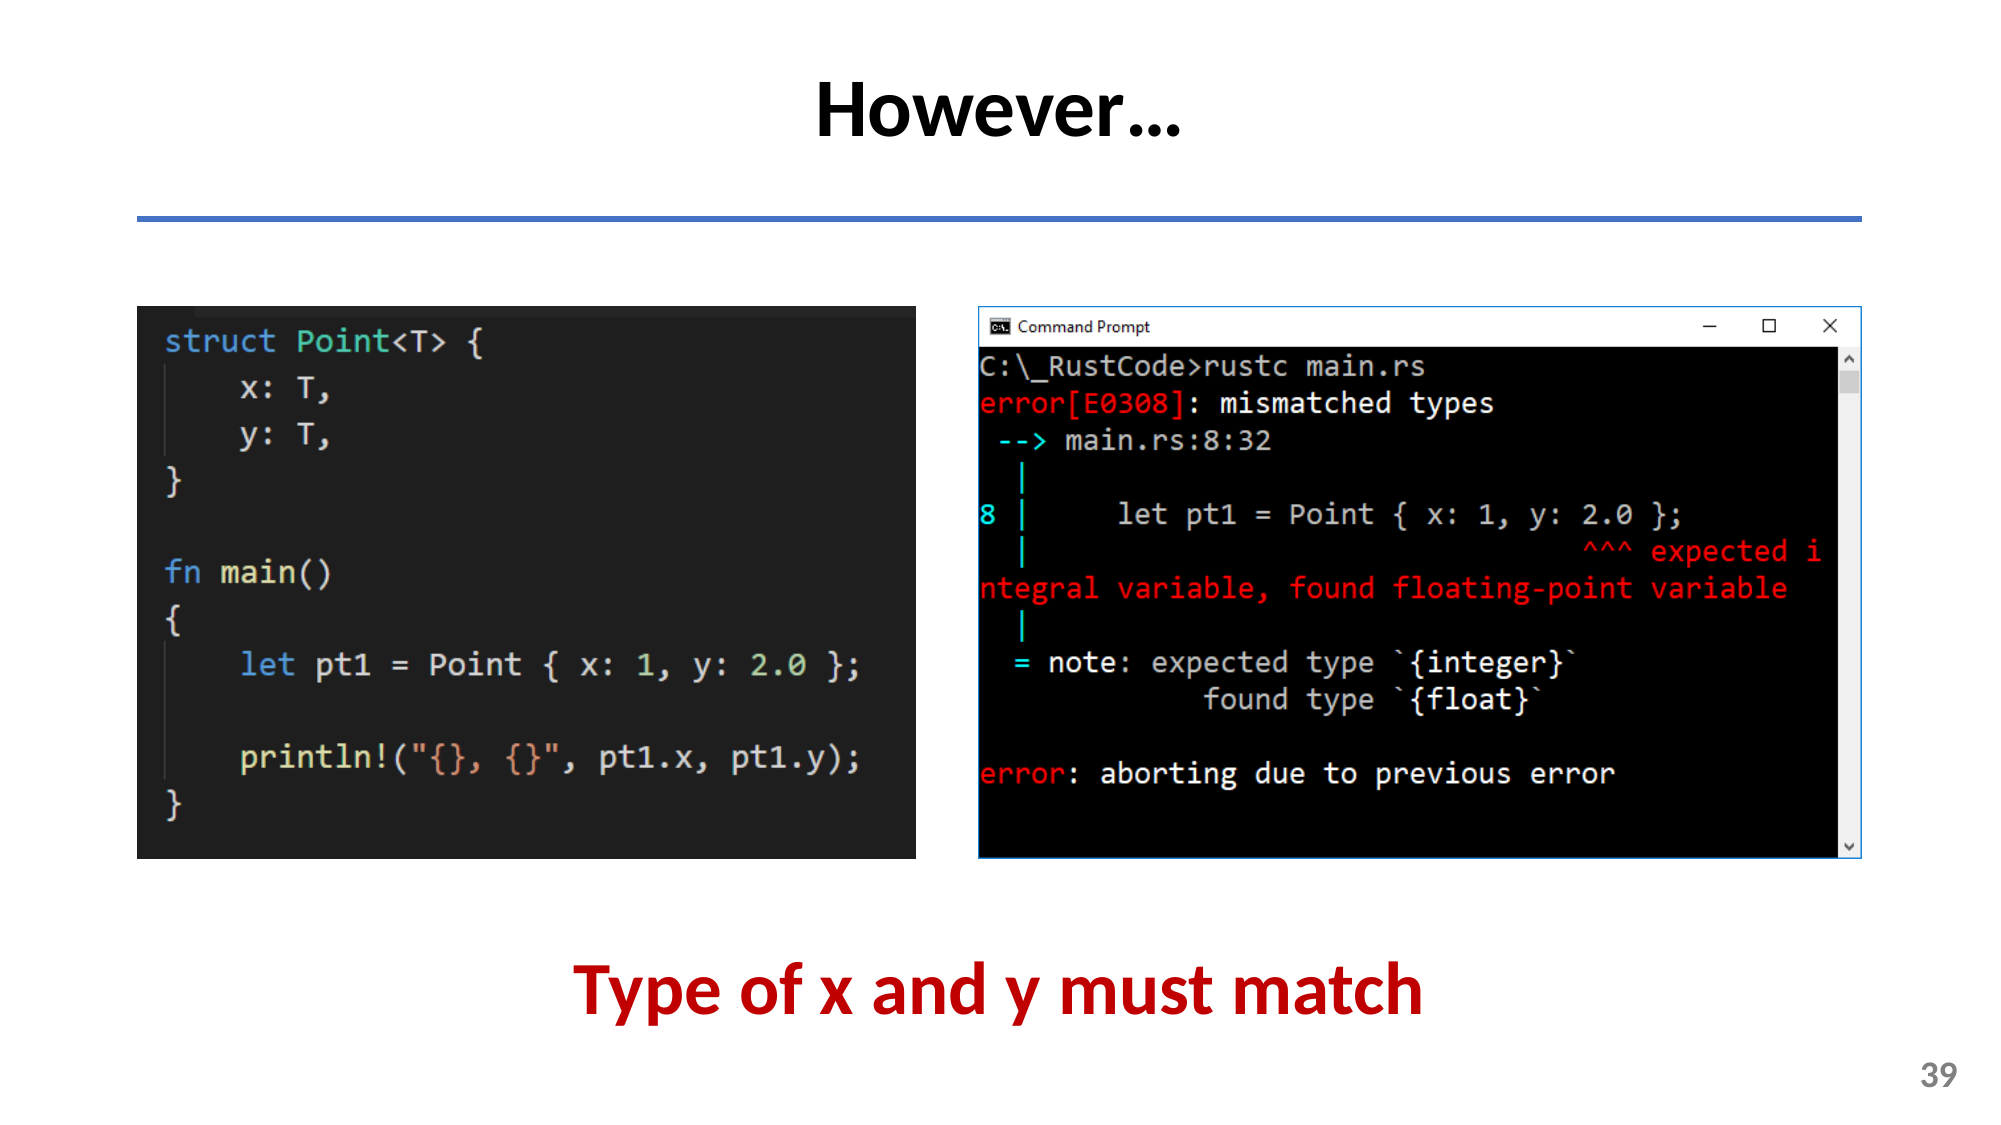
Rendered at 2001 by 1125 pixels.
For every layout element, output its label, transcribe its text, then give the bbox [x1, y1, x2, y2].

picture [137, 306, 916, 859]
text_box Type of x and y must match [386, 932, 1613, 1037]
text_box However… [137, 1, 1863, 218]
slide_number 39 [1522, 1042, 1973, 1103]
picture [978, 306, 1862, 859]
